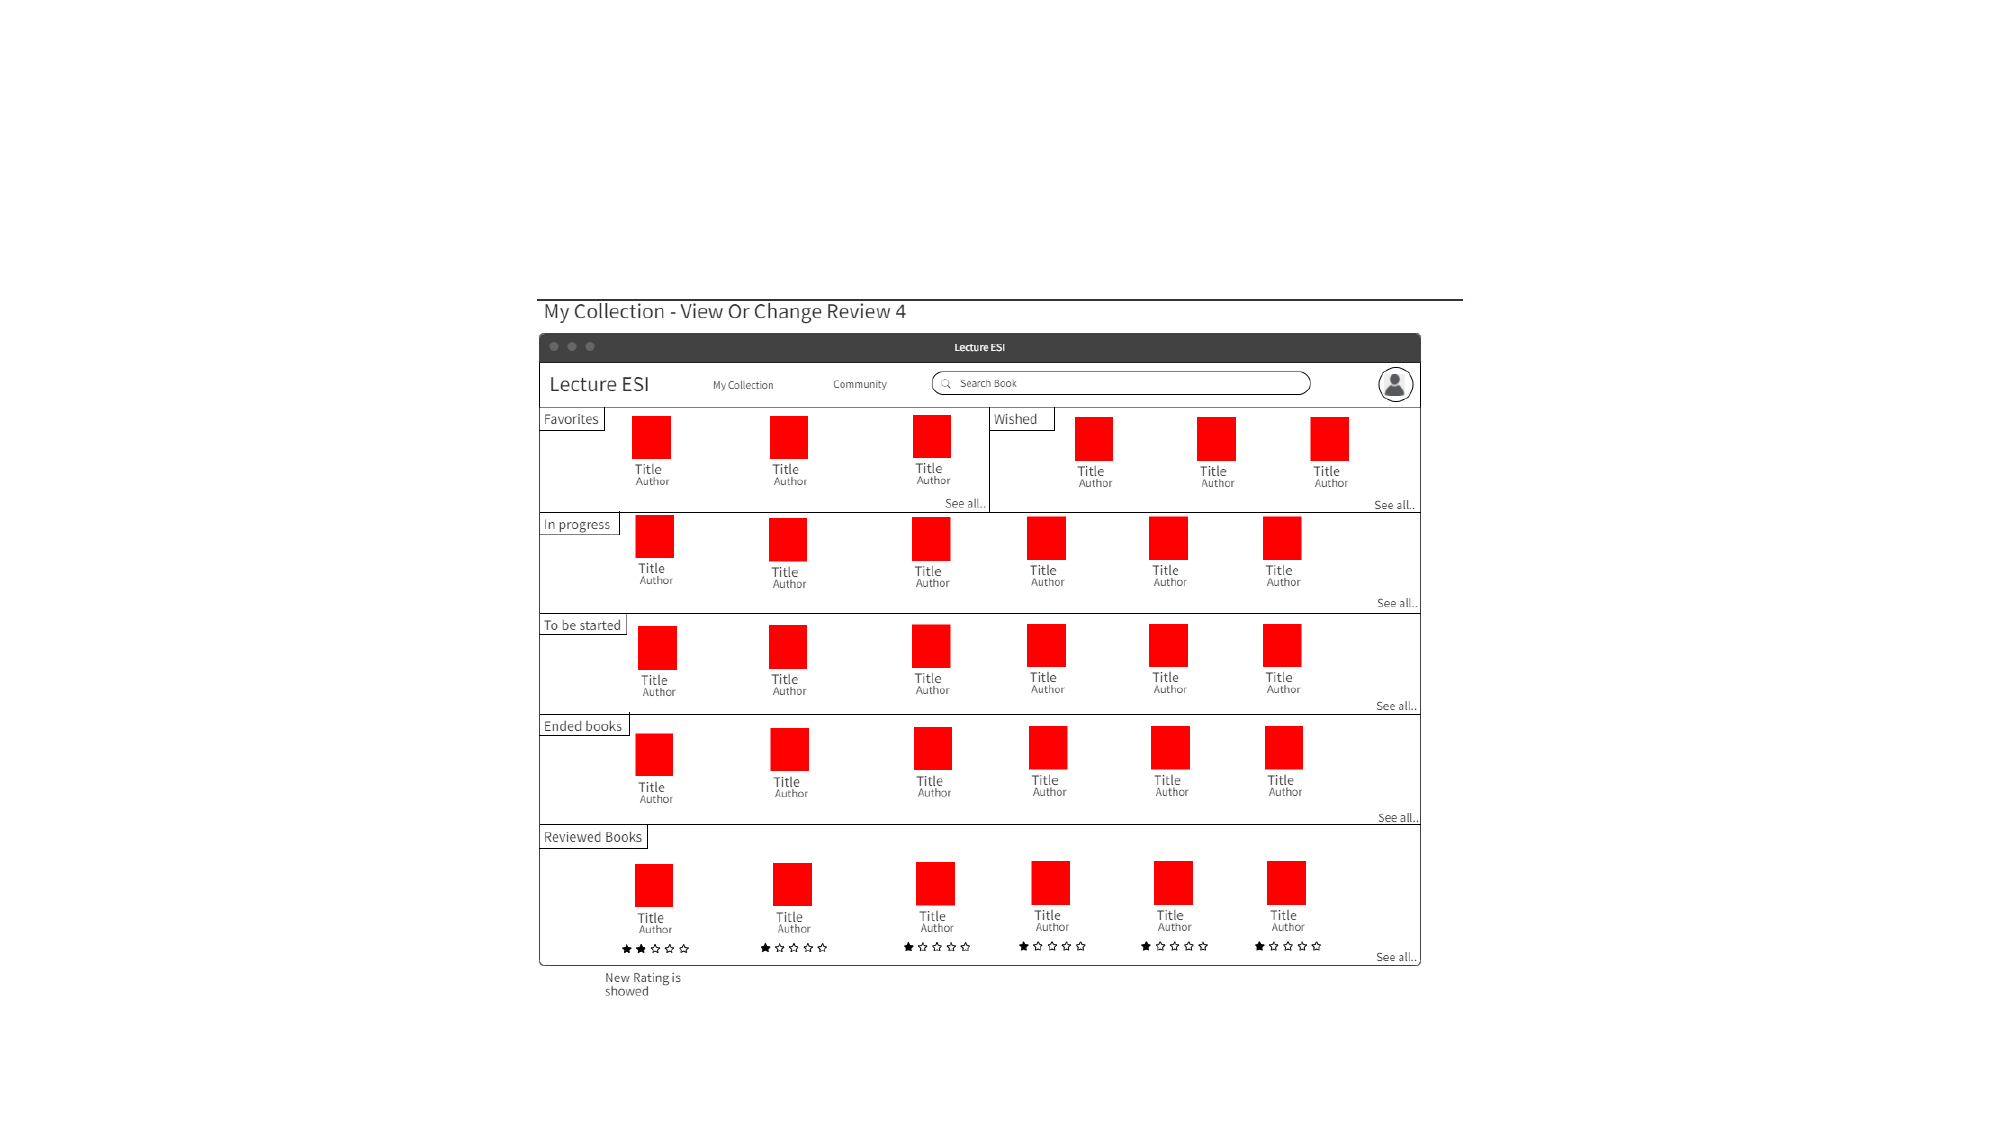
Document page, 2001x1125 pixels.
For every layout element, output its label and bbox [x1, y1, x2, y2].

list [537, 299, 1463, 1014]
